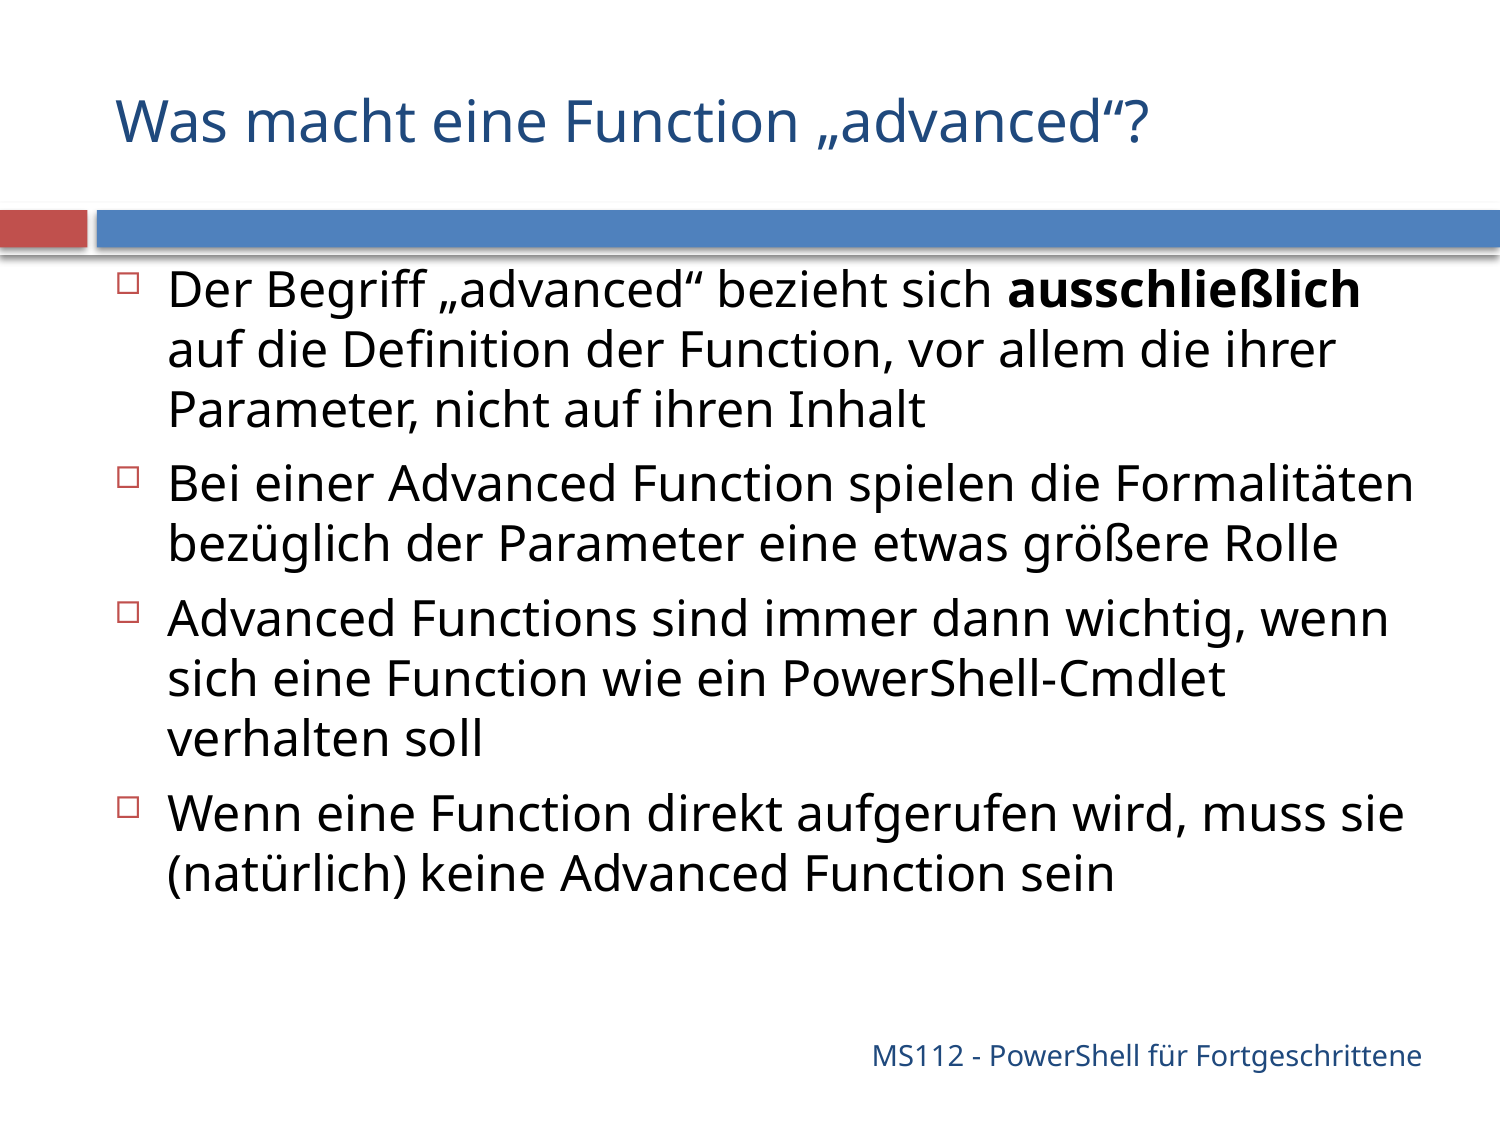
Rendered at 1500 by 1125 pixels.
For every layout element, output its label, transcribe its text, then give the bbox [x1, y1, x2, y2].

list Der Begriff „advanced“ bezieht sich ausschließlich auf die Definition der Function, vor allem die ihrer Parameter, nicht auf ihren Inhalt Bei einer Advanced Function spielen die Formalitäten bezüglich der Parameter eine etwas größere Rolle Advanced Functions sind immer dann wichtig, wenn sich eine Function wie ein PowerShell-Cmdlet verhalten soll Wenn eine Function direkt aufgerufen wird, muss sie (natürlich) keine Advanced Function sein [100, 249, 1451, 1024]
title Was macht eine Function „advanced“? [100, 37, 1438, 200]
footer MS112 - PowerShell für Fortgeschrittene [99, 1024, 1438, 1085]
